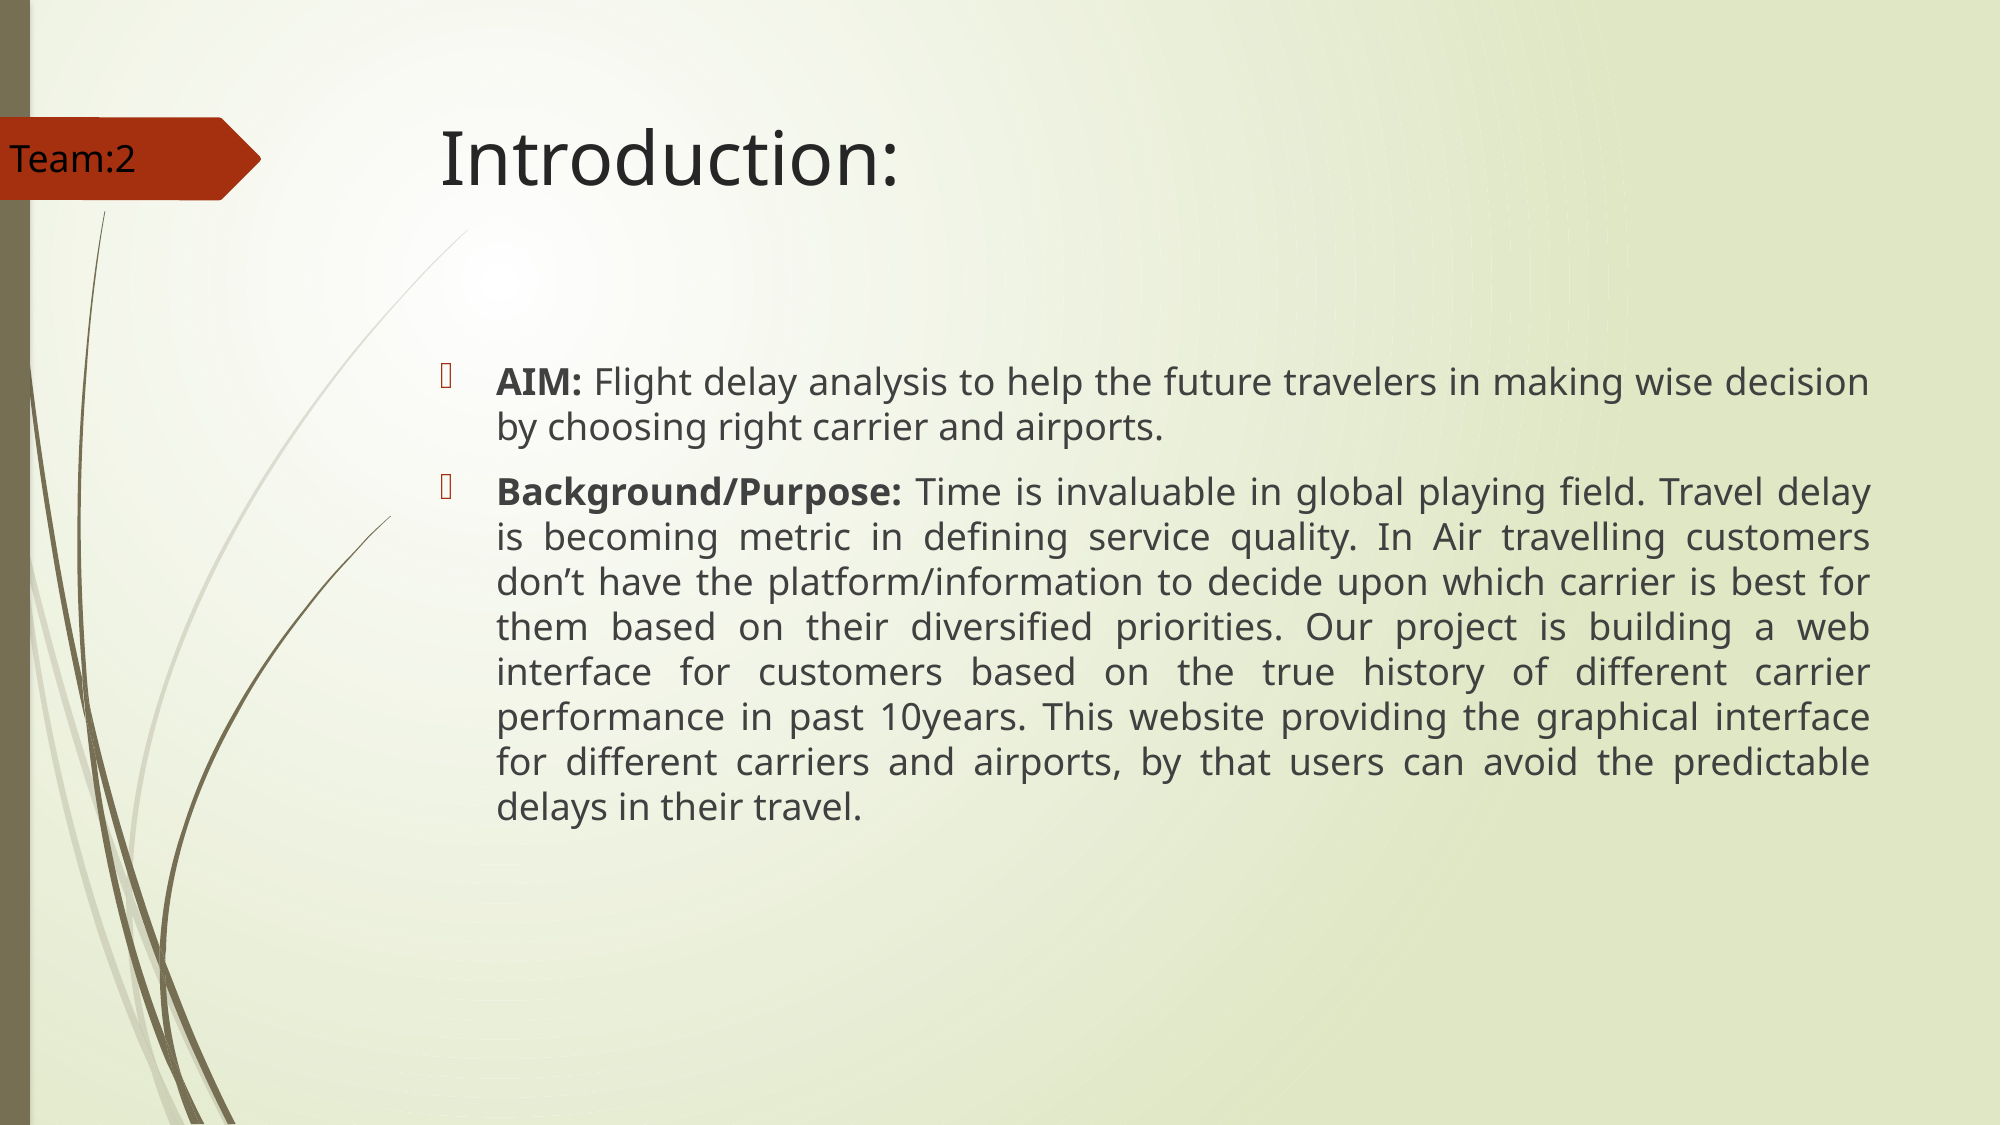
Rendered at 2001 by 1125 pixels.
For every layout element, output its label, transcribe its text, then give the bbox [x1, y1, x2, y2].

text_box Team:2 [0, 127, 334, 188]
list AIM: Flight delay analysis to help the future travelers in making wise decision by choosing right carrier and airports. Background/Purpose: Time is invaluable in global playing field. Travel delay is becoming metric in defining service quality. In Air travelling customers don’t have the platform/information to decide upon which carrier is best for them based on their diversified priorities. Our project is building a web interface for customers based on the true history of different carrier performance in past 10years. This website providing the graphical interface for different carriers and airports, by that users can avoid the predictable delays in their travel. [424, 350, 1888, 970]
title Introduction: [425, 102, 1888, 313]
